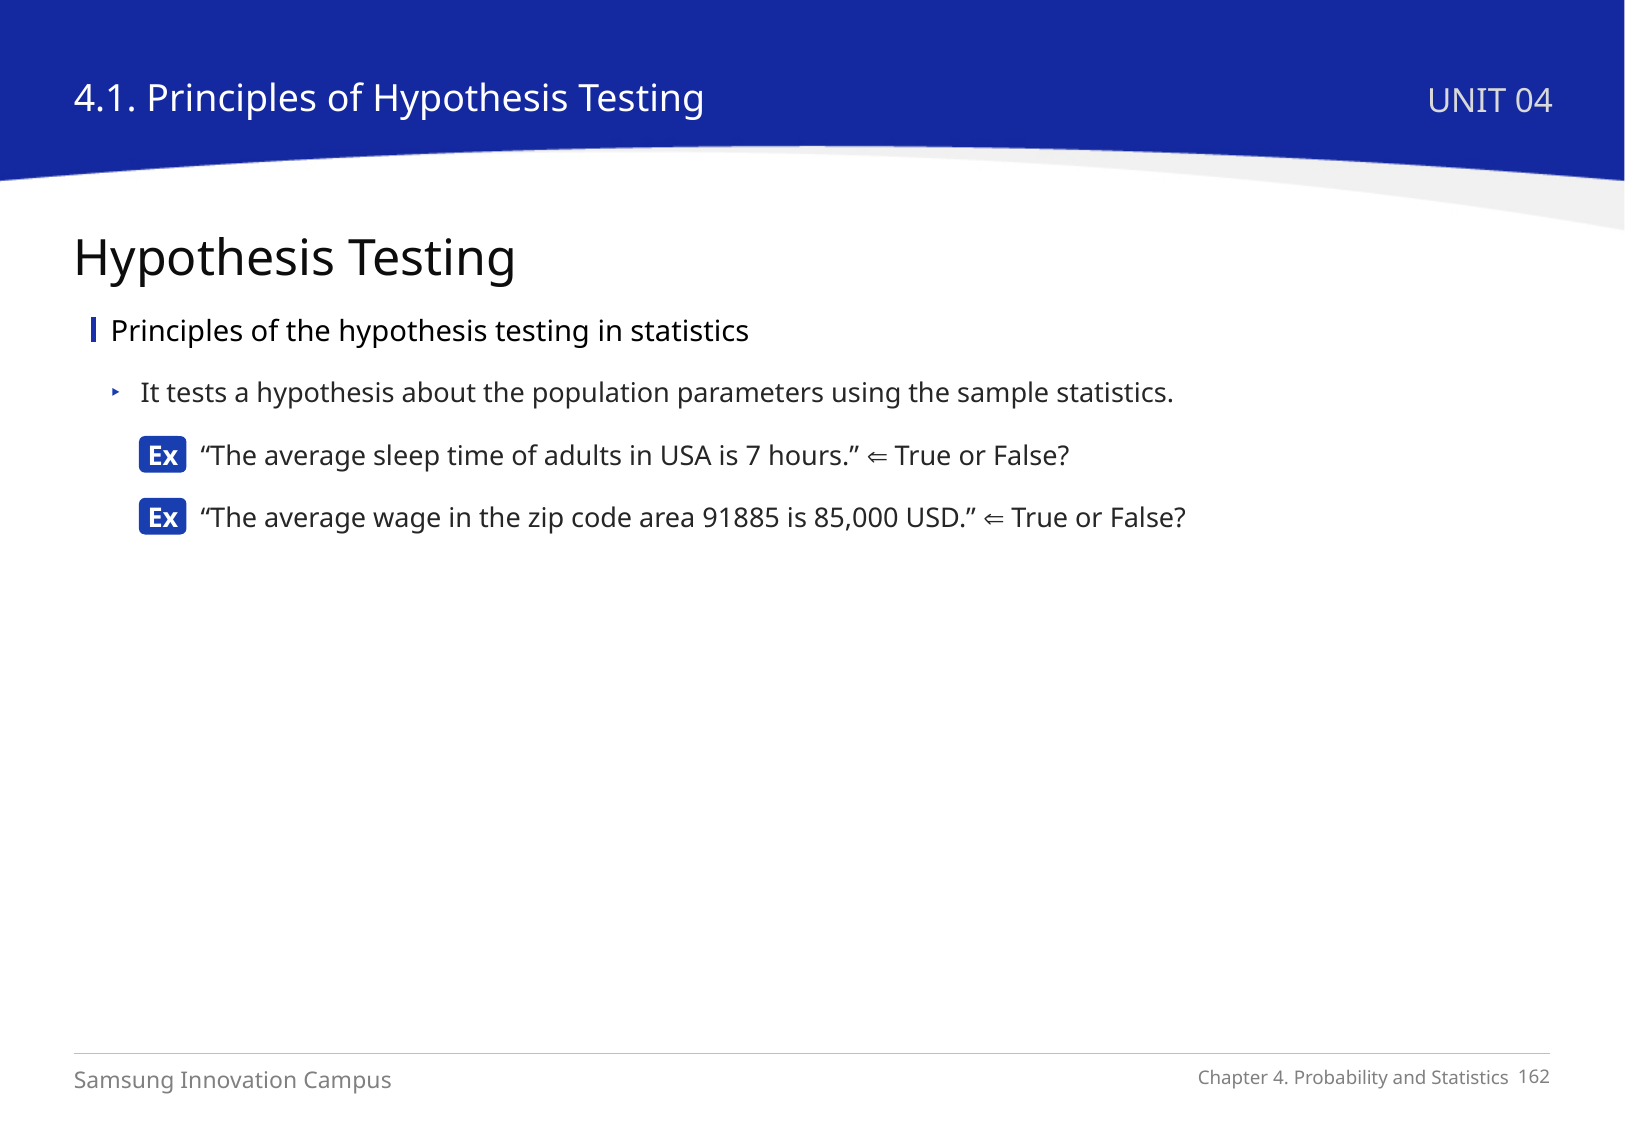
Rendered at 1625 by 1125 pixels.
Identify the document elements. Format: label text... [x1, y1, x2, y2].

picture [0, 0, 1625, 1125]
text_box Principles of the hypothesis testing in statistics [91, 311, 1530, 348]
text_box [73, 73, 1554, 120]
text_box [138, 425, 1284, 545]
text_box Hypothesis Testing [73, 224, 1552, 287]
text_box It tests a hypothesis about the population parameters using the sample statistics. [110, 363, 1528, 421]
